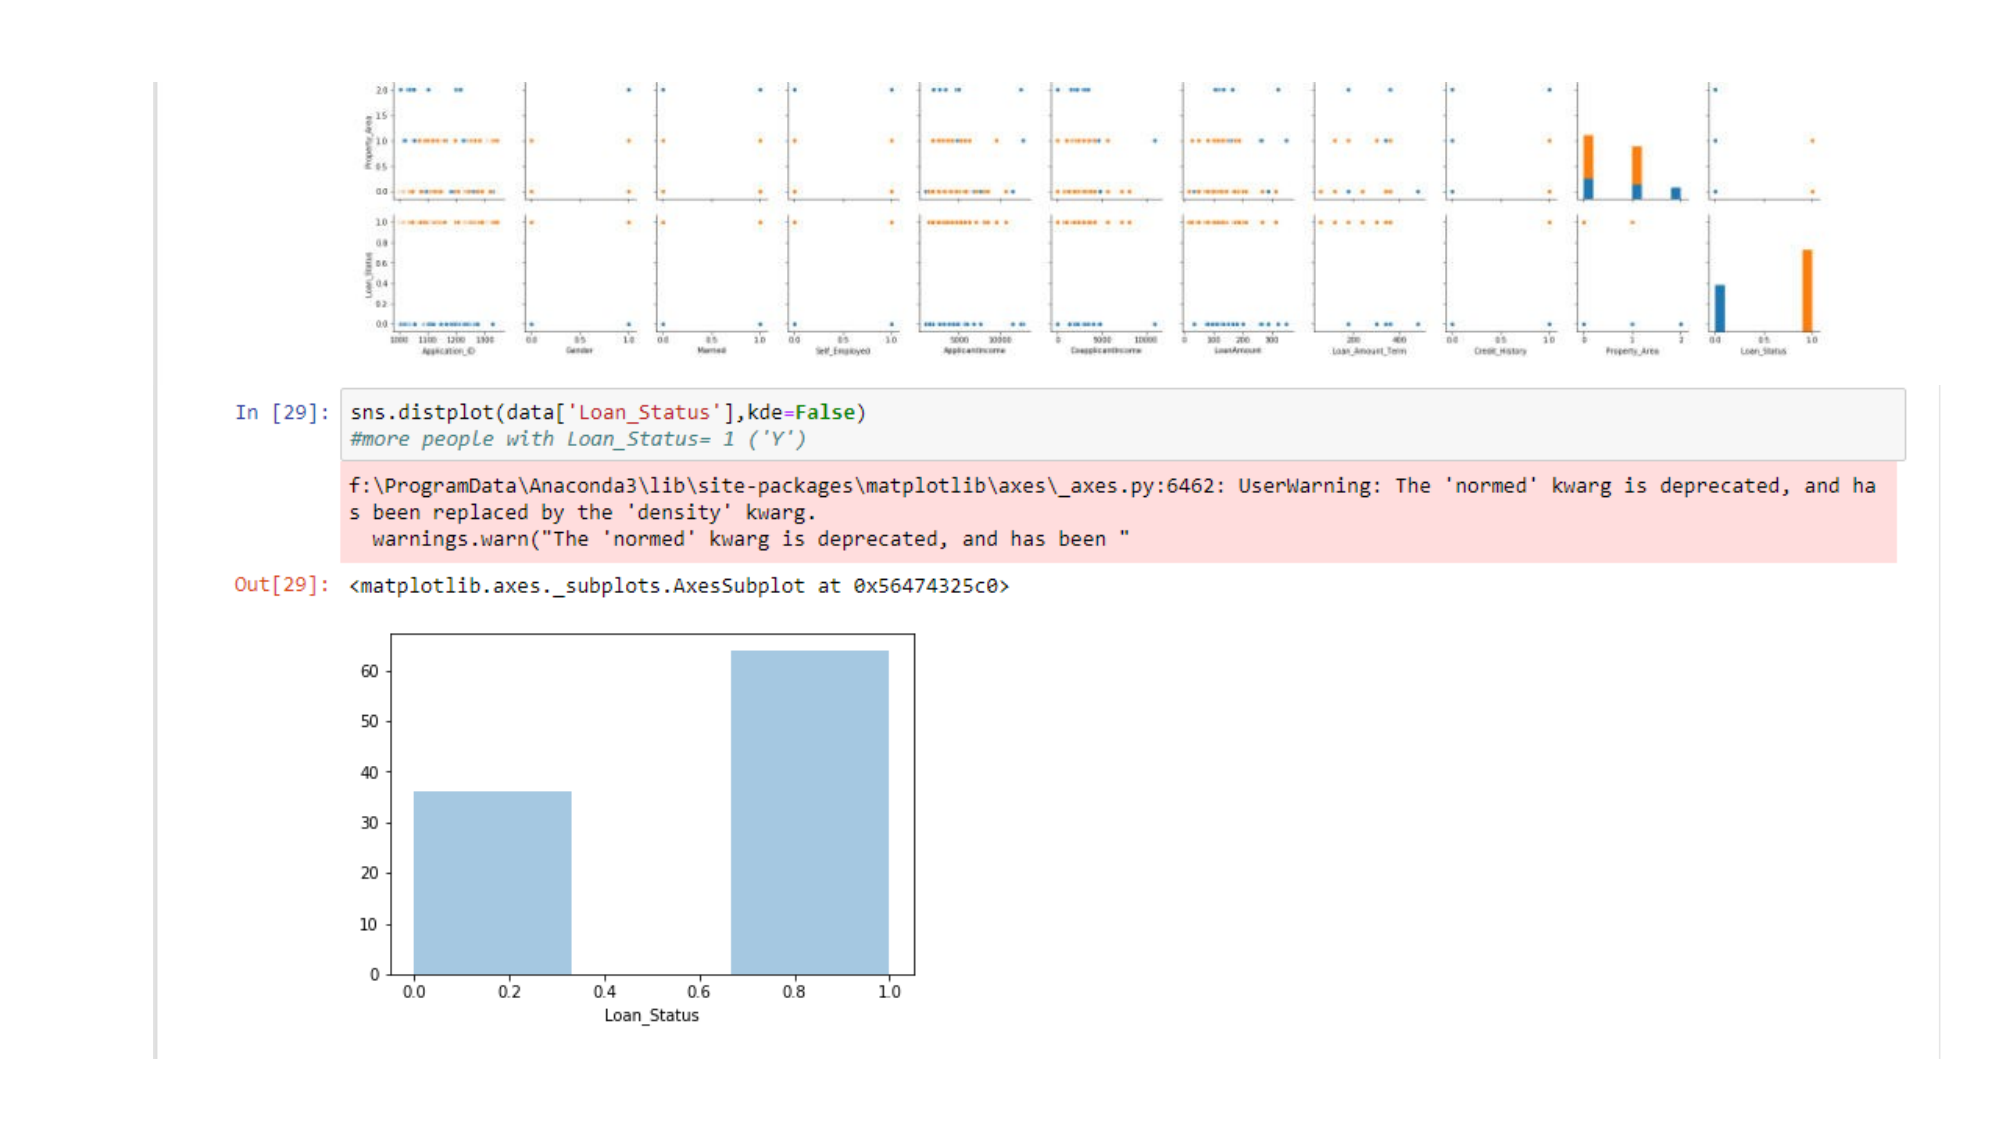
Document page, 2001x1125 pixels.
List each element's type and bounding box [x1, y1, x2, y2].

text_box [153, 82, 1938, 385]
text_box [153, 385, 1941, 1059]
